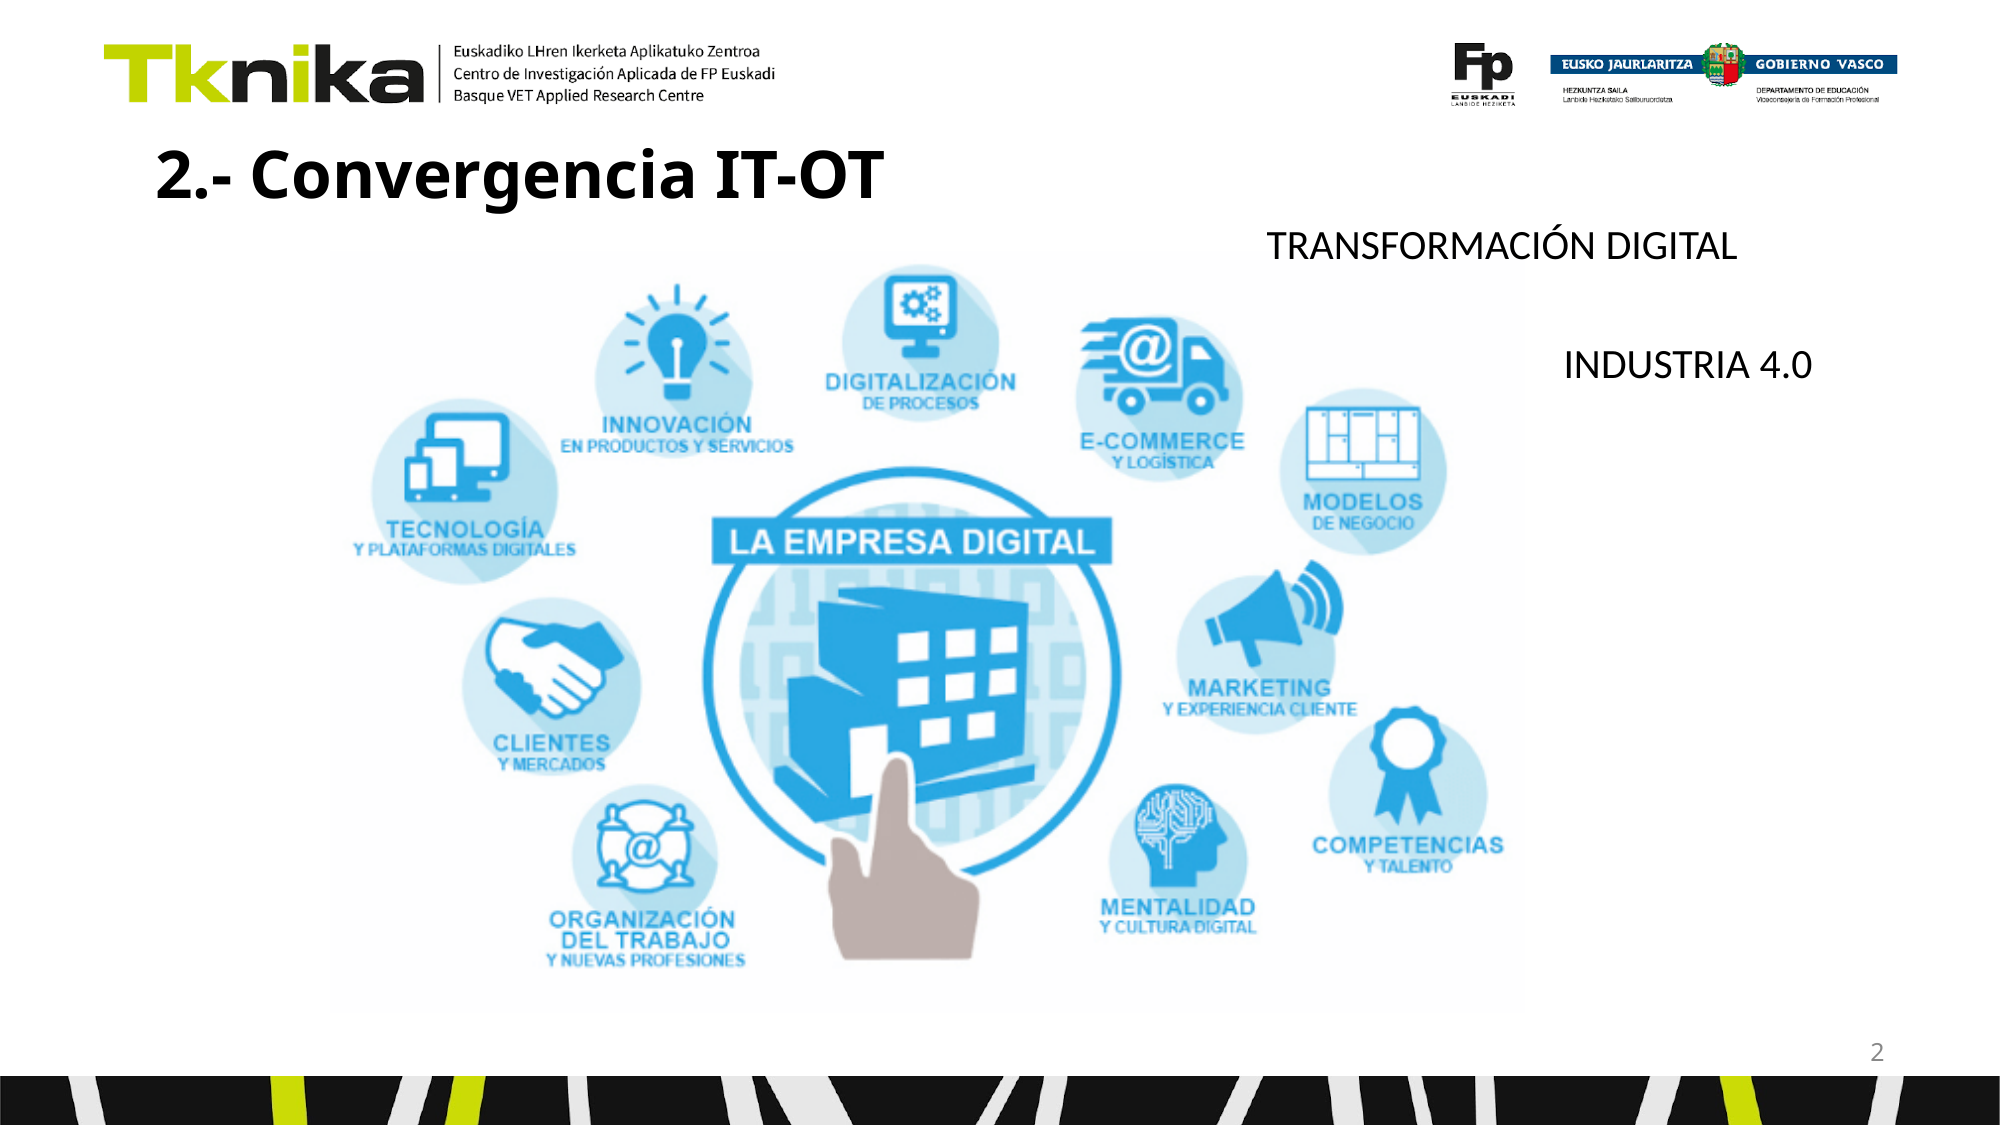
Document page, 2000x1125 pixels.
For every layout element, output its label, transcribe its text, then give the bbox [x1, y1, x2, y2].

slide_number ‹#› [1433, 1023, 1900, 1084]
picture [102, 42, 1898, 106]
text_box INDUSTRIA 4.0 [1583, 322, 1859, 403]
title 2.- Convergencia IT-OT [41, 125, 1000, 220]
picture [298, 219, 1578, 1037]
picture [0, 1076, 2000, 1125]
text_box TRANSFORMACIÓN DIGITAL [1251, 203, 1876, 283]
